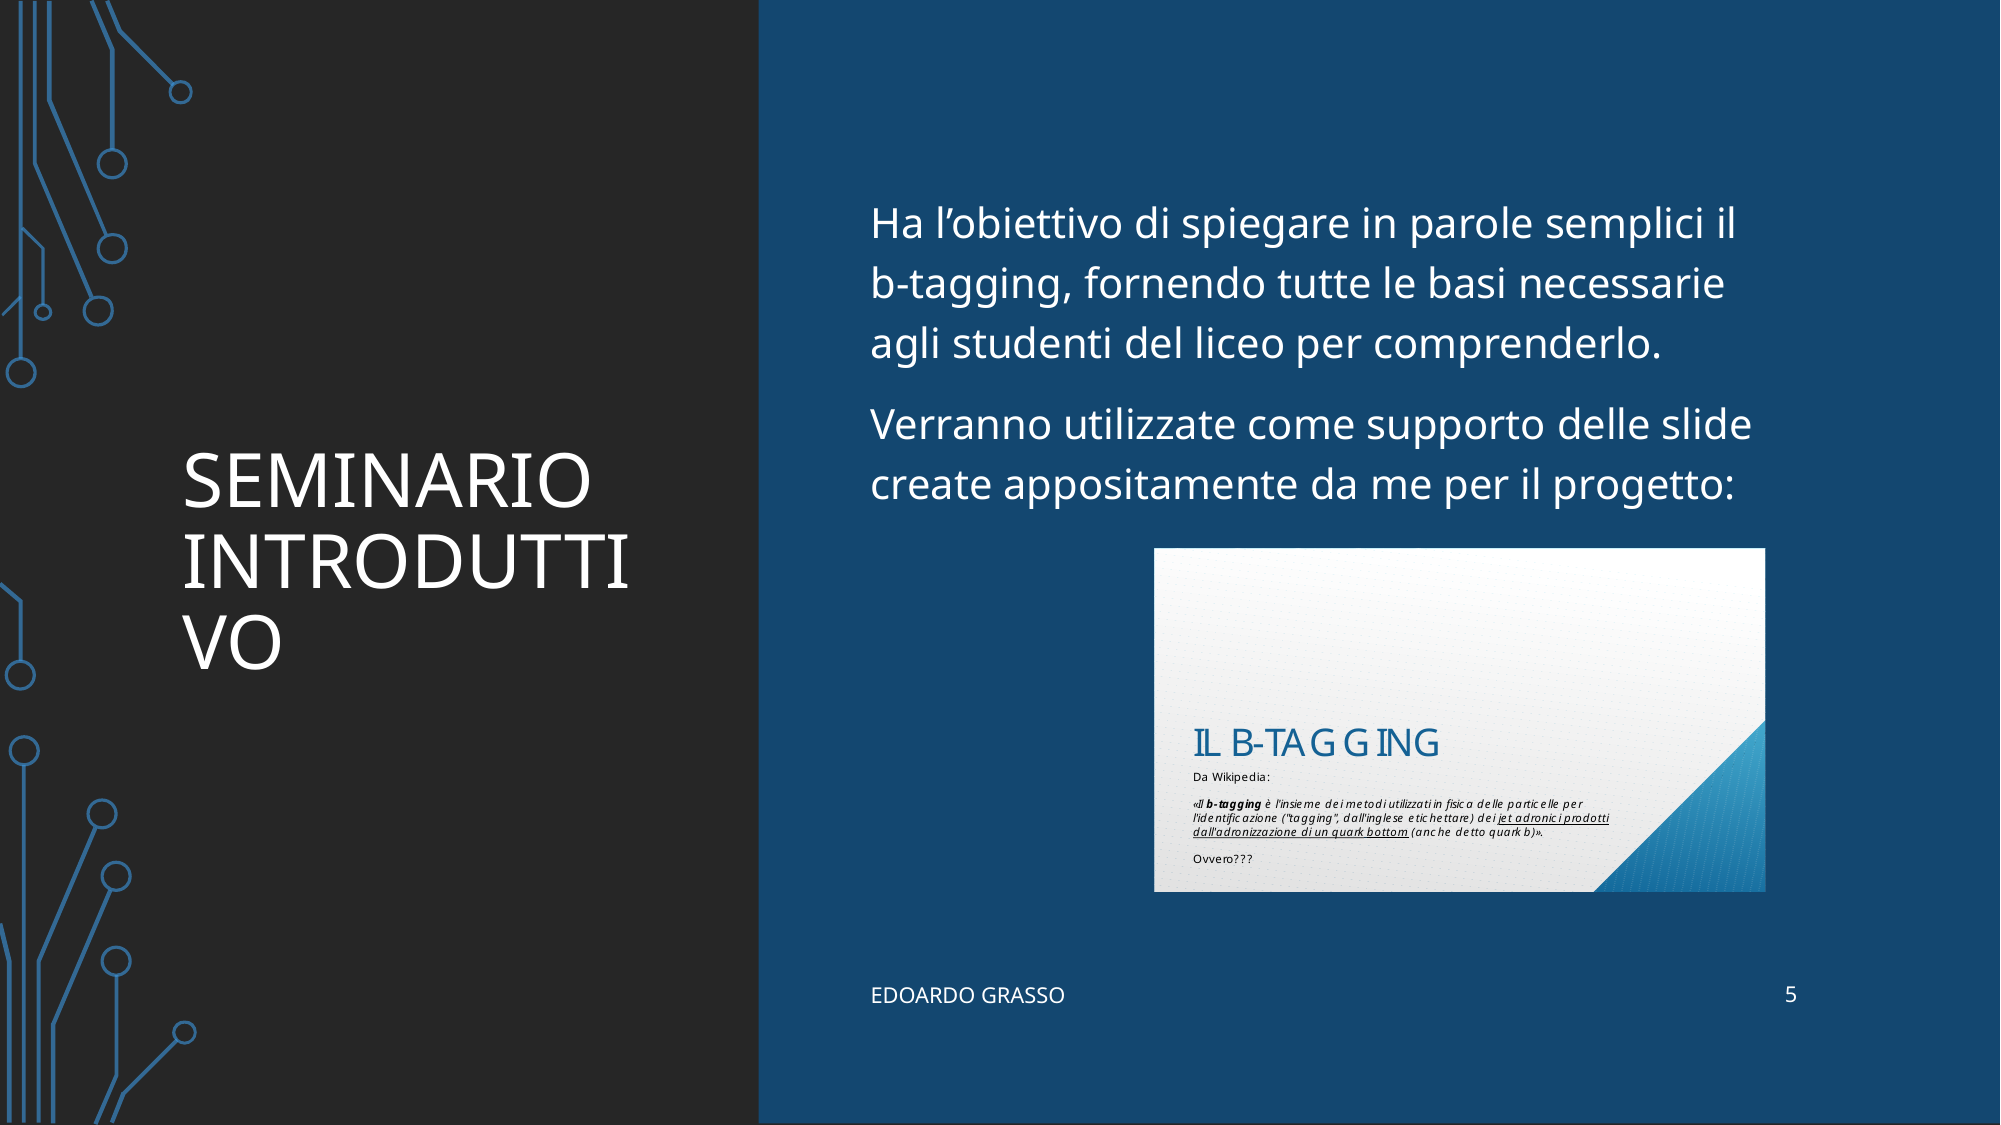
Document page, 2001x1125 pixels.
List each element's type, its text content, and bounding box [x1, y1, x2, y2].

slide_number 5 [1685, 965, 1813, 1025]
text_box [0, 0, 199, 1125]
title Seminario Introduttivo [199, 179, 670, 950]
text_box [1154, 548, 1766, 893]
footer Edoardo Grasso [855, 965, 1656, 1025]
text_box [199, 0, 2000, 1125]
list Ha l’obiettivo di spiegare in parole semplici il b-tagging, fornendo tutte le basi necessarie agli studenti del liceo per comprenderlo. Verranno utilizzate come supporto delle slide create appositamente da me per il progetto: [855, 179, 1813, 950]
text_box [758, 0, 2000, 1124]
